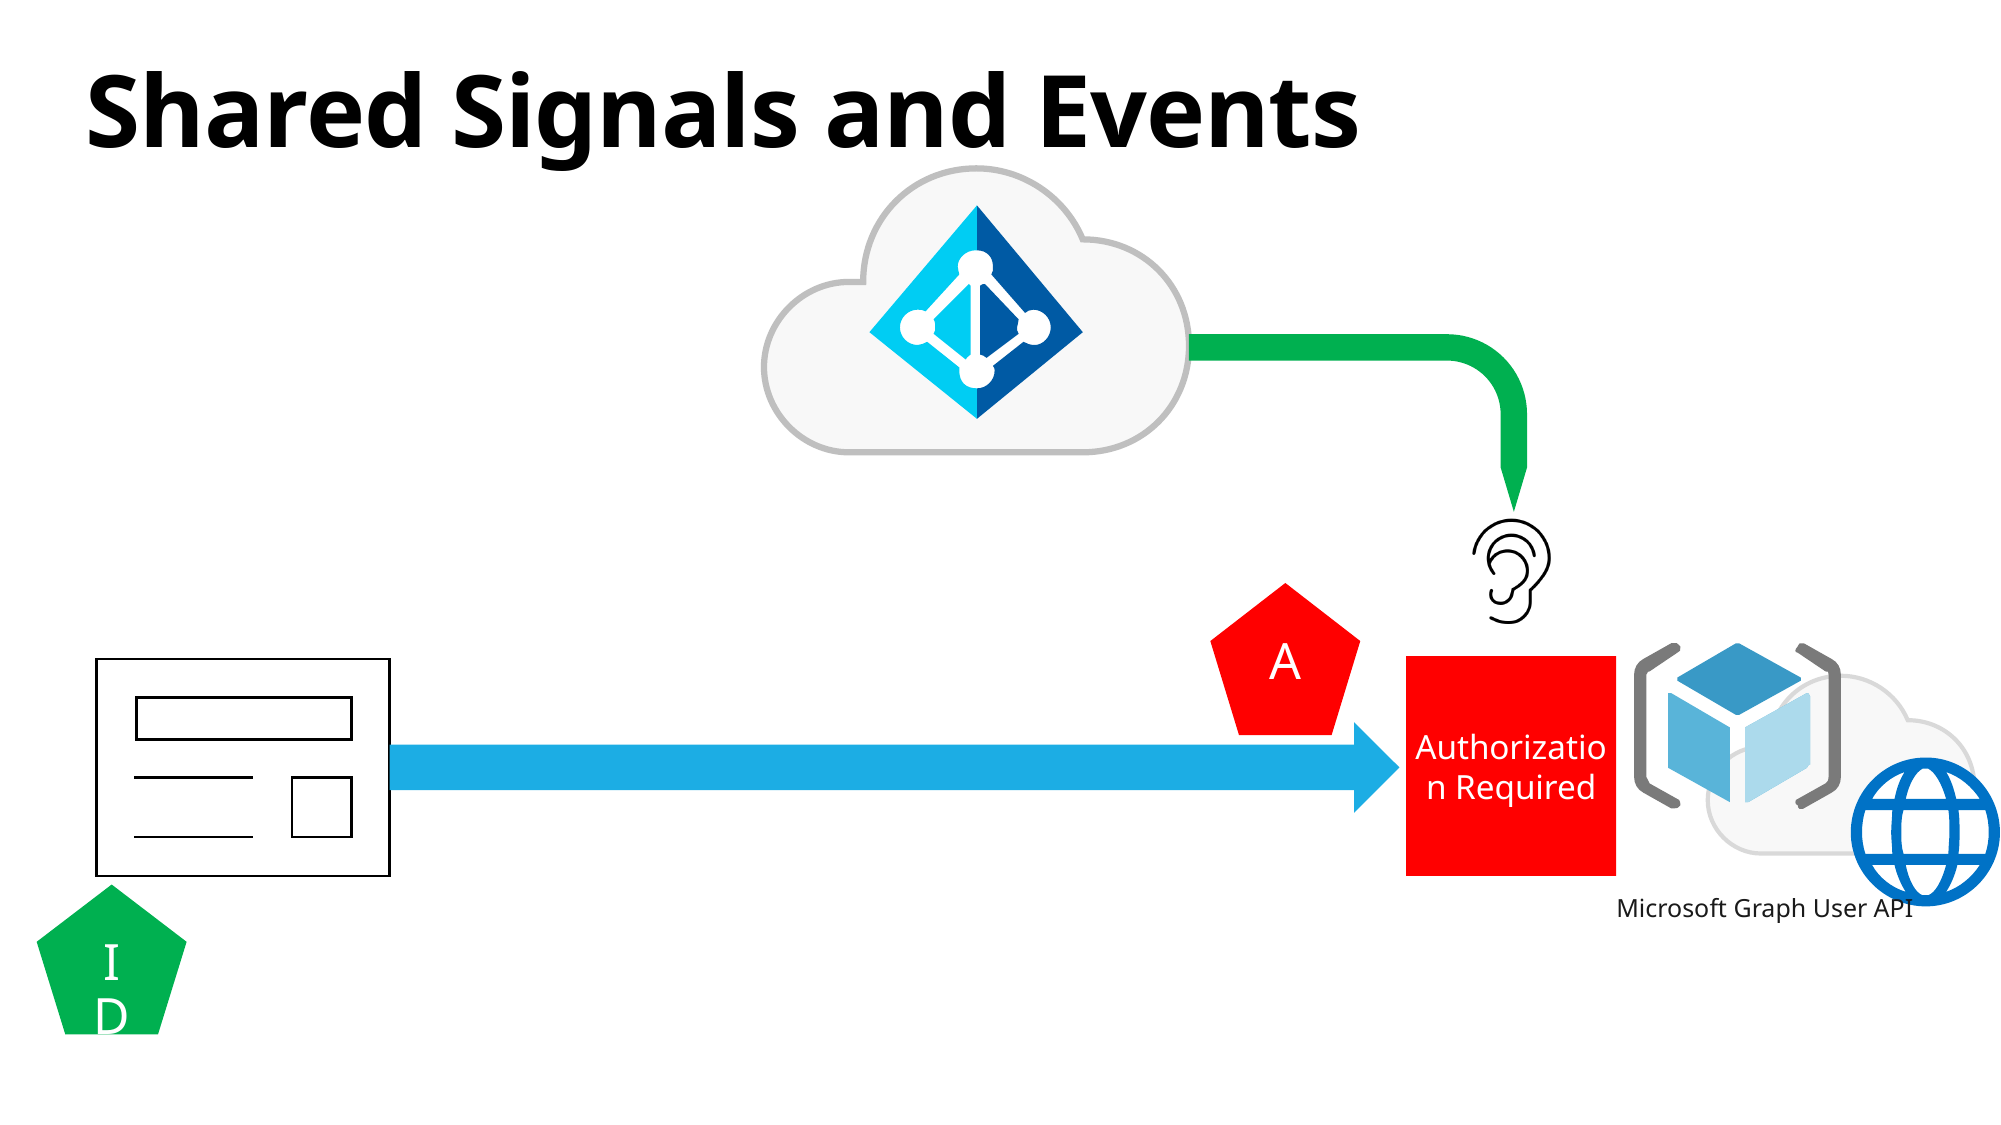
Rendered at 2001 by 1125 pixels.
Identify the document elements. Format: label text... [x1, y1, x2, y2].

title Shared Signals and Events [85, 47, 1957, 196]
text_box [96, 658, 390, 877]
text_box Authorization Required [1405, 655, 1604, 877]
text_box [1604, 643, 2000, 958]
picture [1435, 494, 1587, 646]
text_box ID [35, 883, 188, 1036]
text_box [388, 721, 1401, 814]
text_box A [1209, 582, 1362, 736]
text_box [1190, 333, 1528, 494]
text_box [763, 168, 1190, 453]
